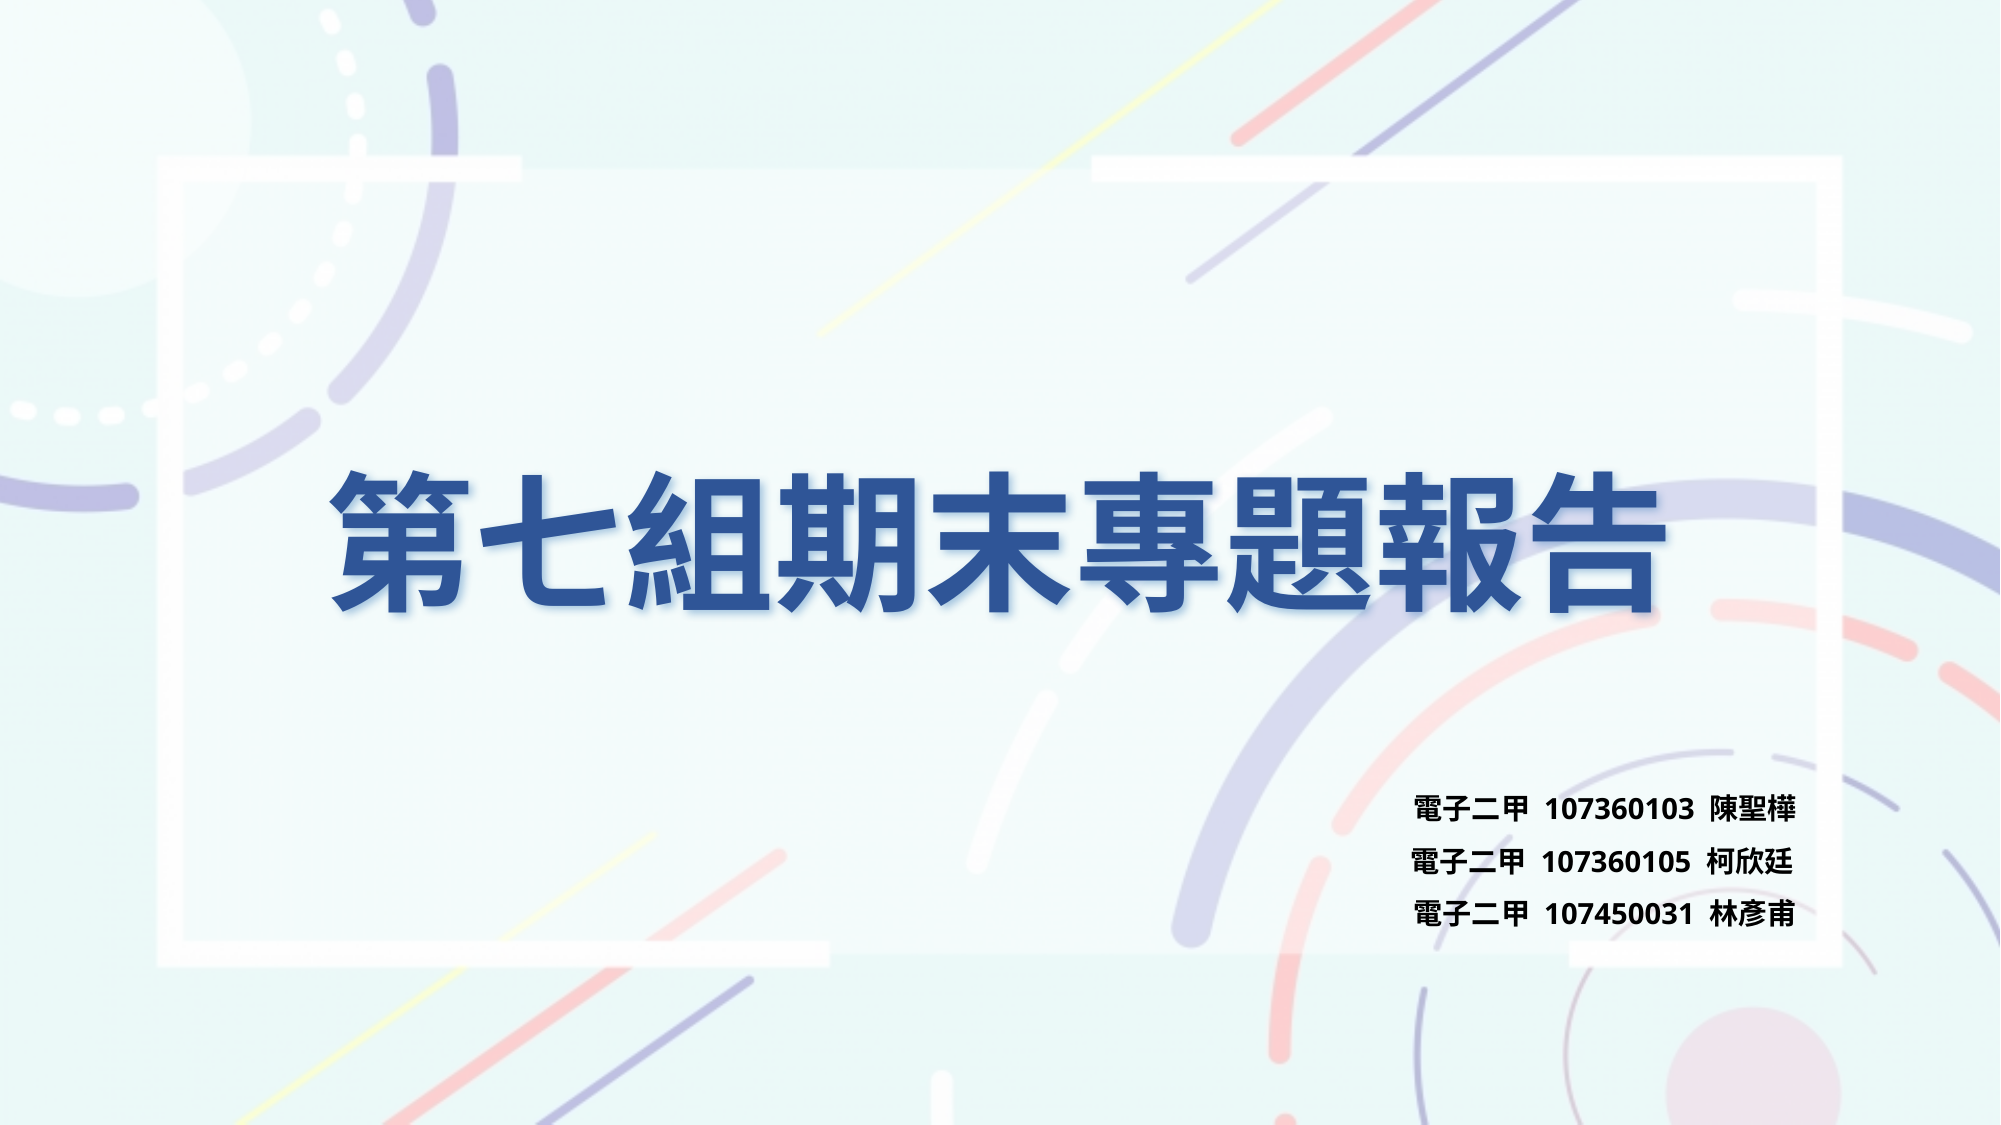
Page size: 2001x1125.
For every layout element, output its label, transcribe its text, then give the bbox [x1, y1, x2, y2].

title 第七組期末專題報告 [249, 248, 1750, 640]
subtitle 電子二甲 107360103 陳聖樺 電子二甲 107360105 柯欣廷 電子二甲 107450031 林彥甫 [1380, 787, 1831, 959]
